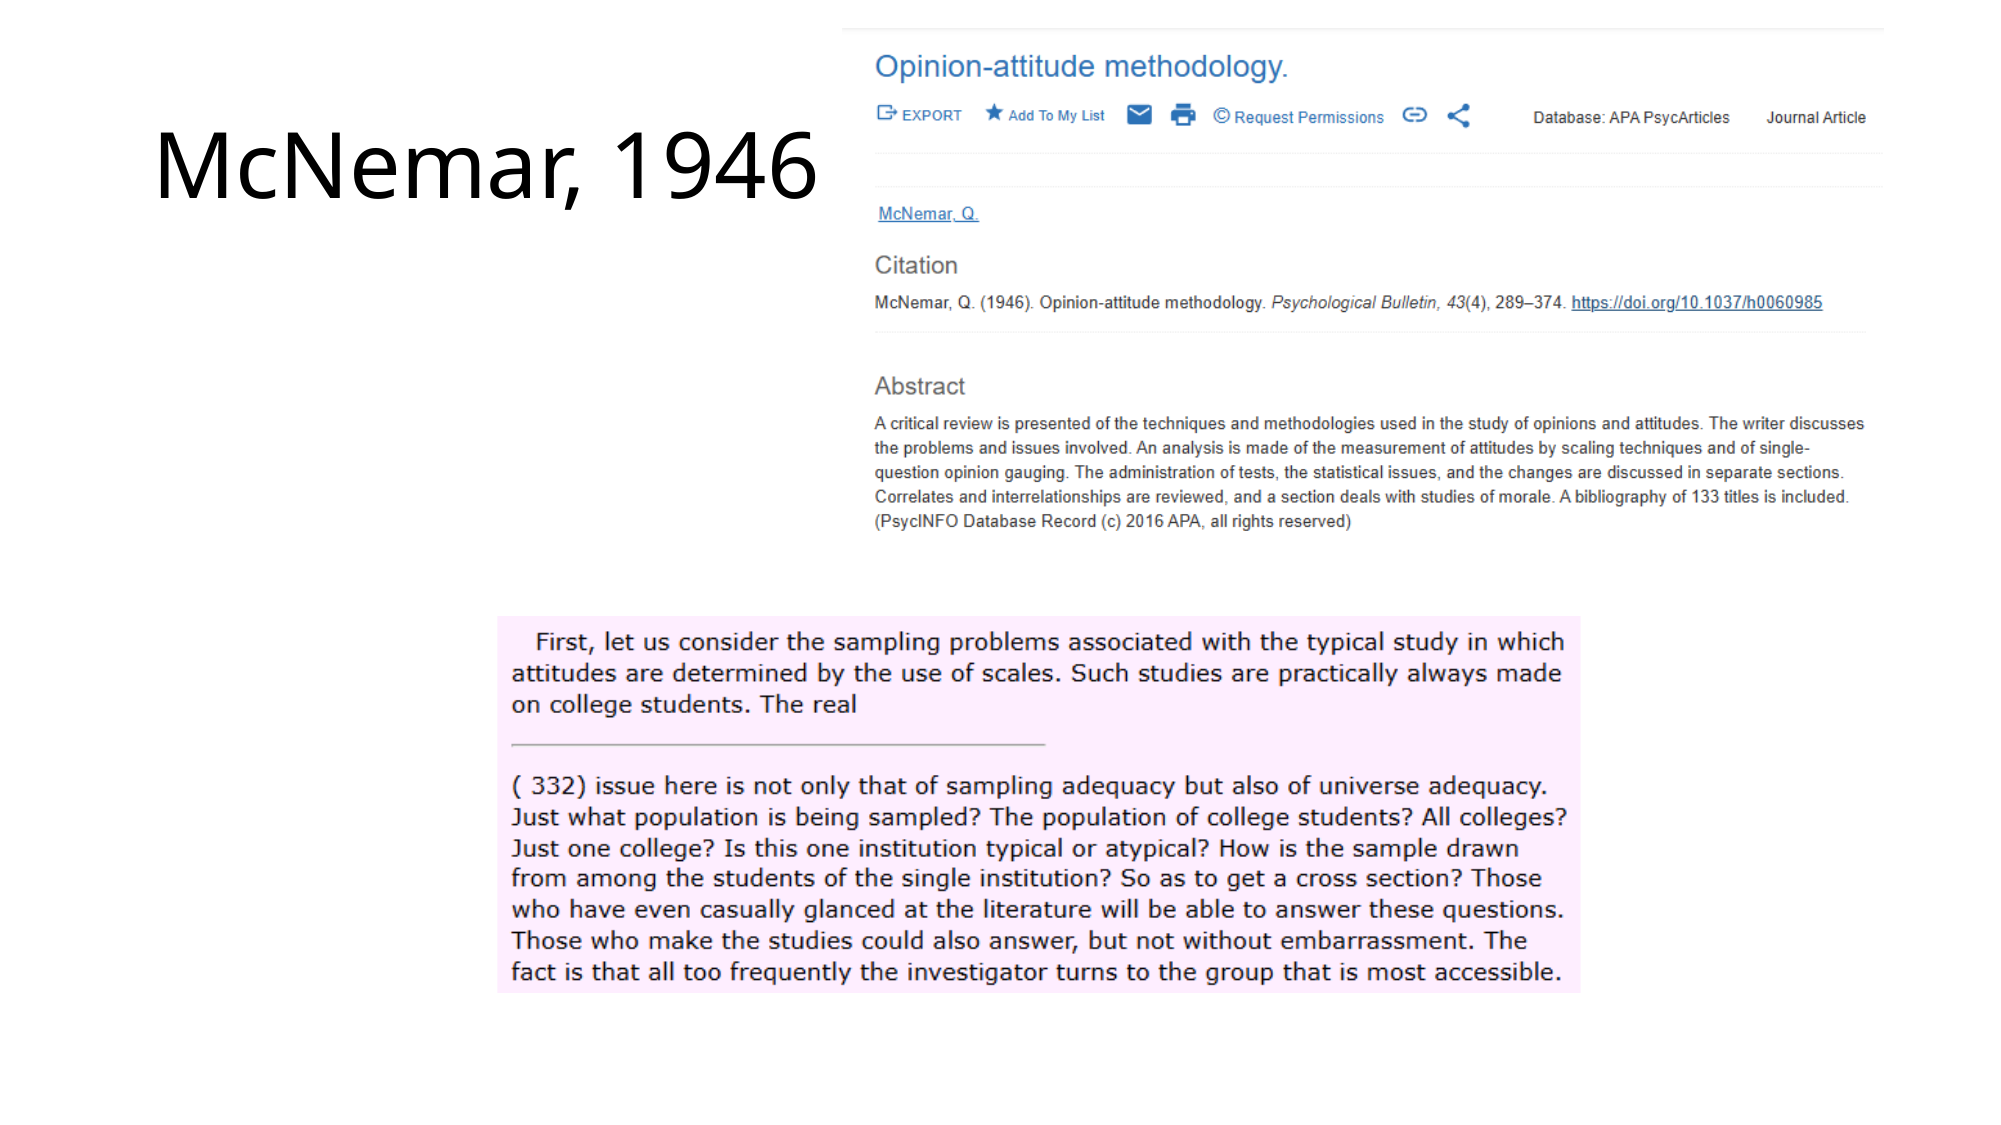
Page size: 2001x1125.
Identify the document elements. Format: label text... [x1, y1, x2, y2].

title McNemar, 1946 [137, 59, 841, 278]
picture [841, 27, 1885, 550]
picture [481, 615, 1610, 994]
